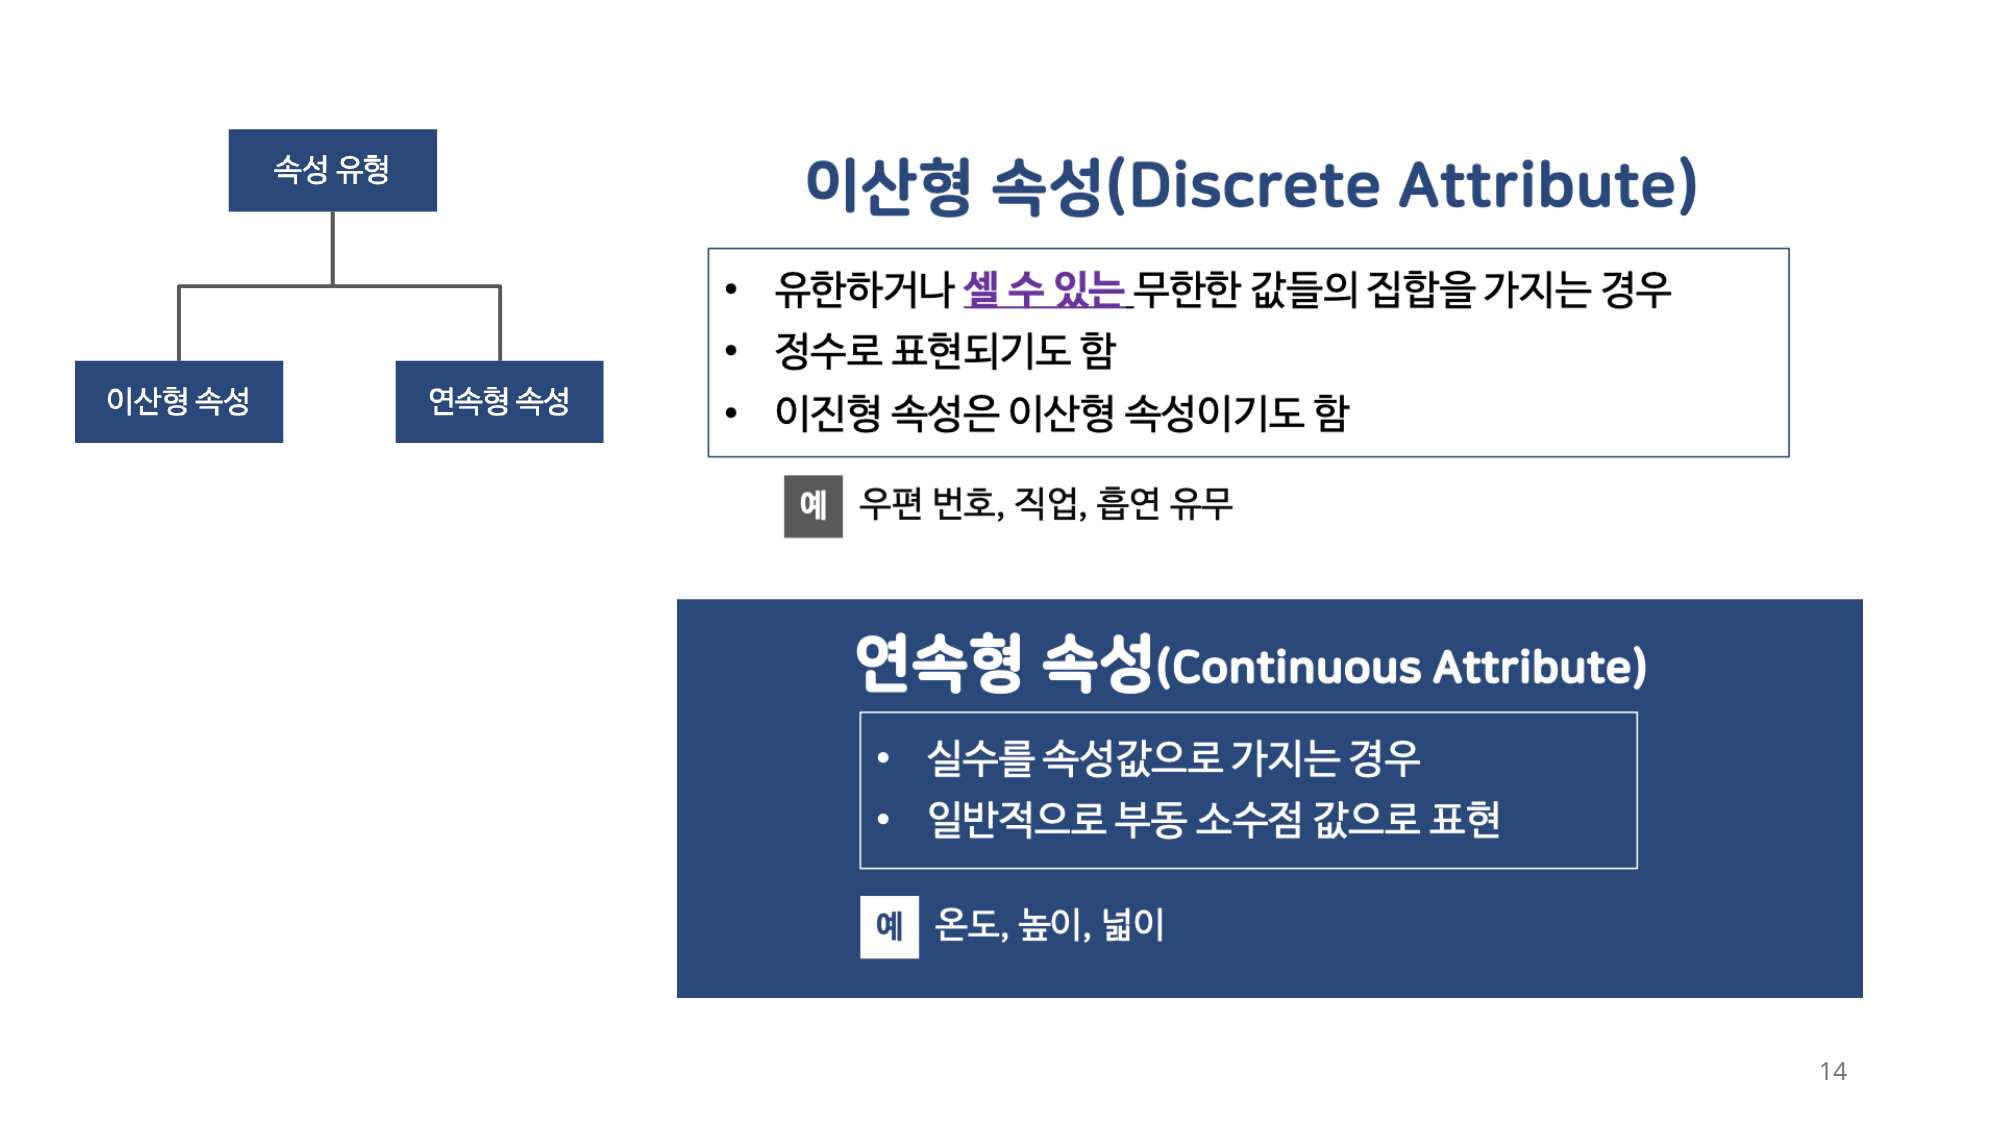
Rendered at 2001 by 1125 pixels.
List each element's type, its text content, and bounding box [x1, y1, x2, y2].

slide_number 14 [1412, 1042, 1863, 1103]
picture [29, 88, 638, 478]
picture [676, 126, 1863, 999]
